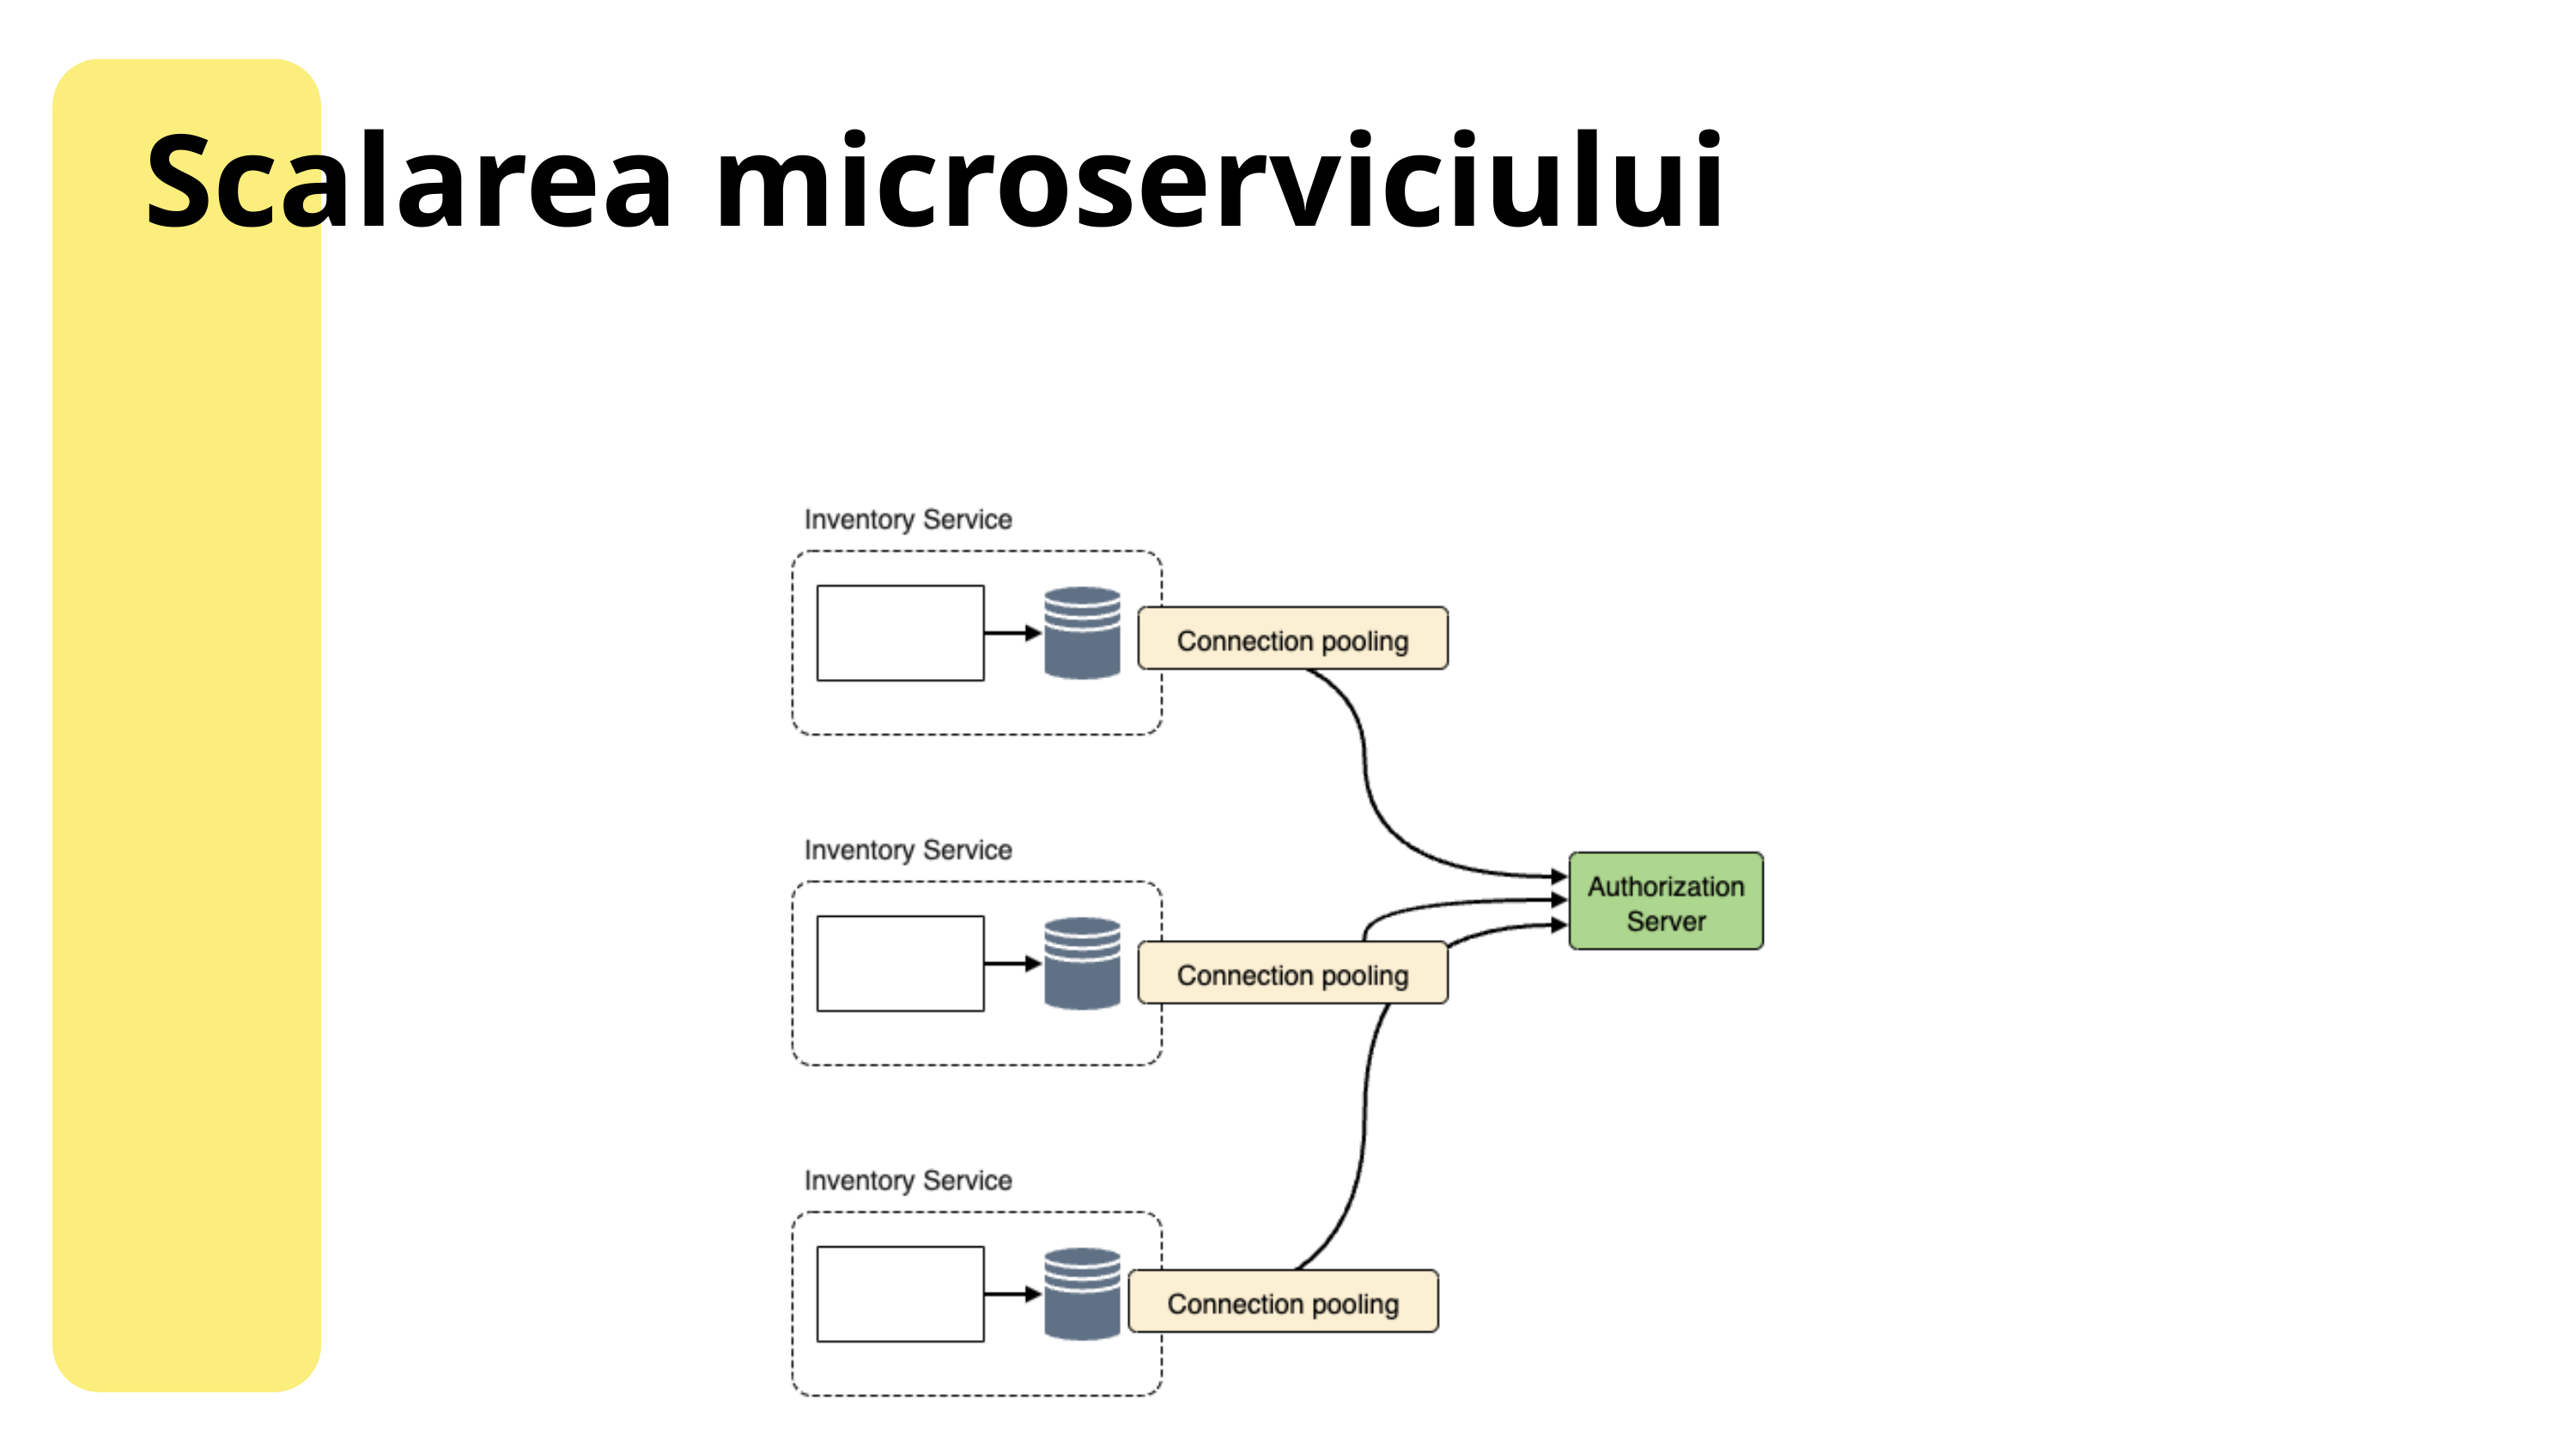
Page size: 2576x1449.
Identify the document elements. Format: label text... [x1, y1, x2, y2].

text_box [52, 58, 321, 1392]
picture [628, 417, 1948, 1449]
text_box Scalarea microserviciului [143, 123, 2454, 344]
